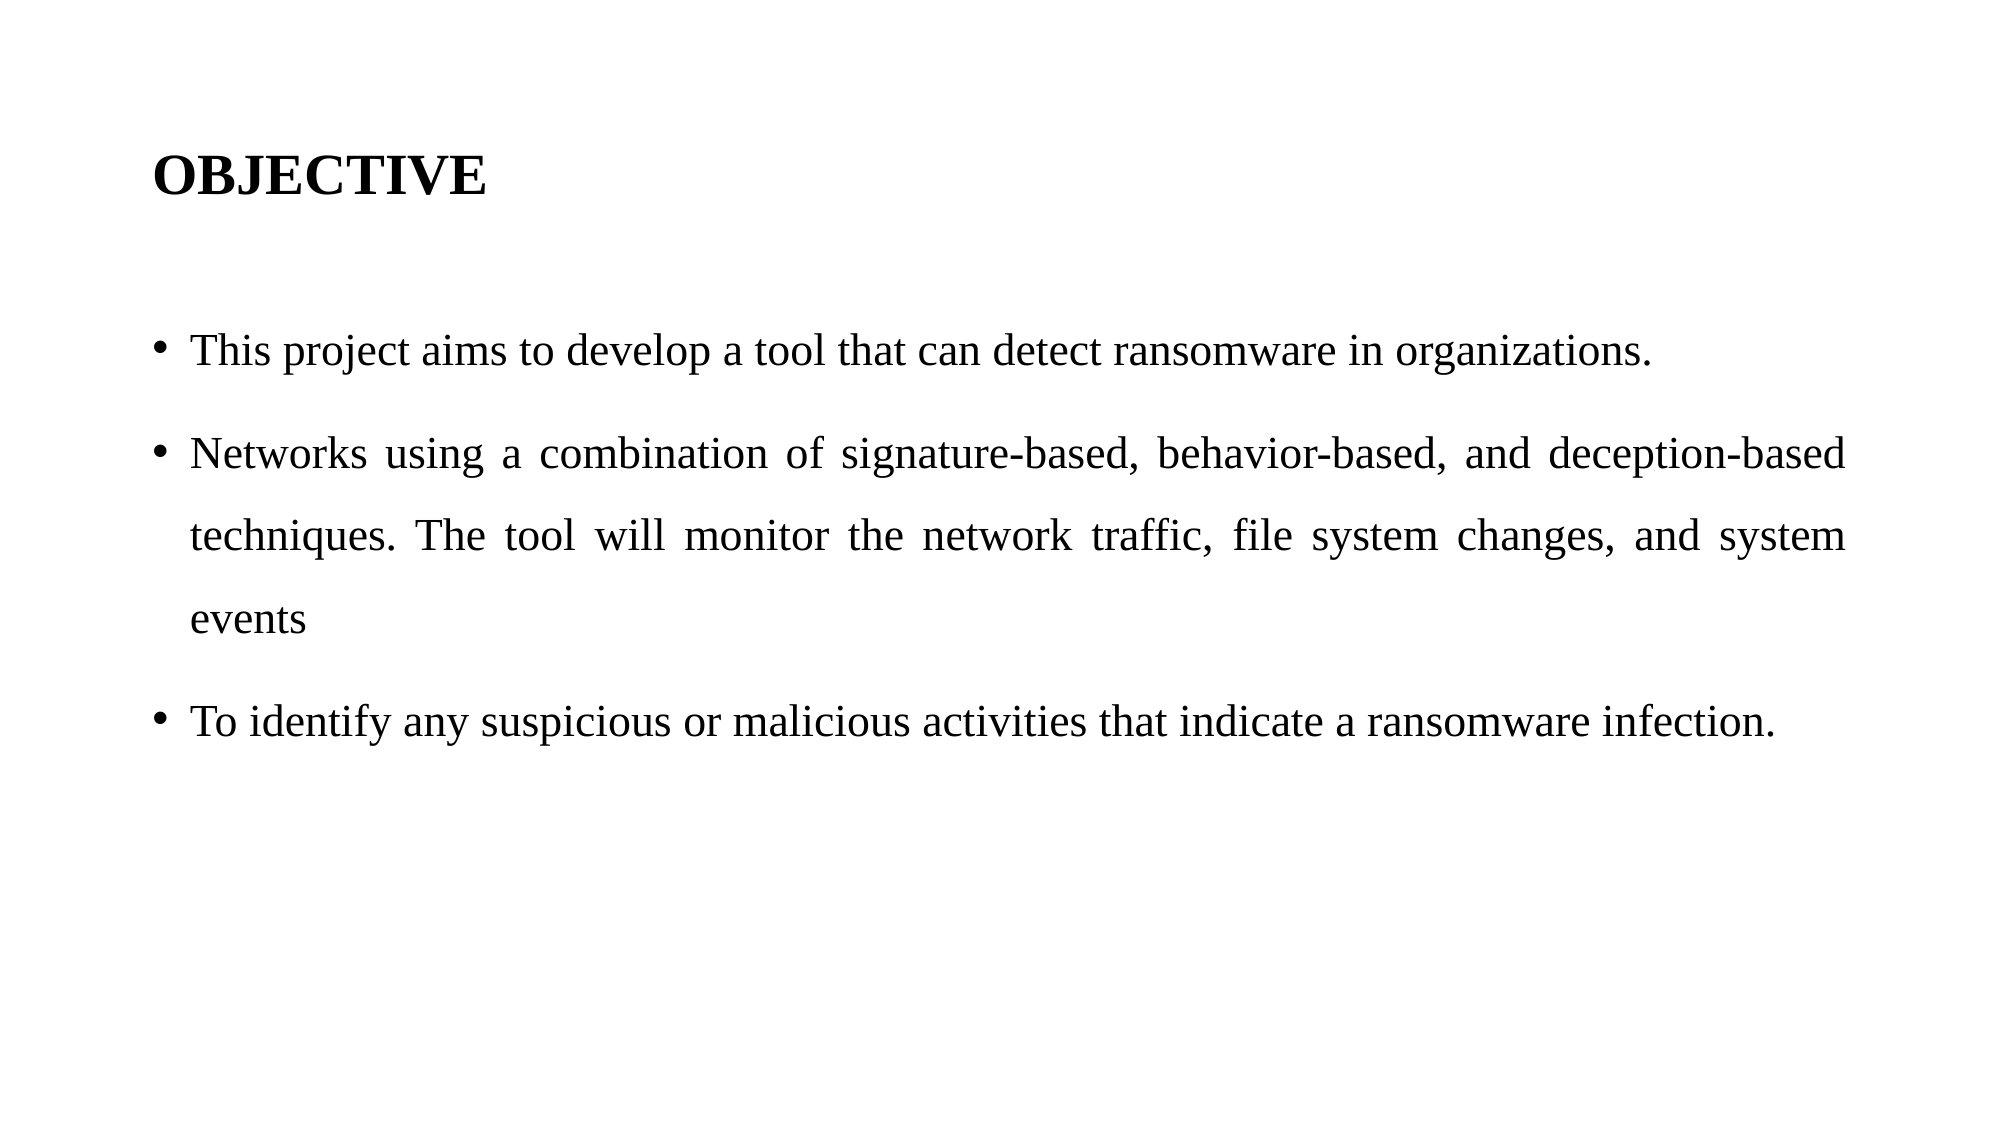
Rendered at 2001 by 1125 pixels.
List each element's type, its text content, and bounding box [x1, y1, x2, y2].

list This project aims to develop a tool that can detect ransomware in organizations. Networks using a combination of signature-based, behavior-based, and deception-based techniques. The tool will monitor the network traffic, file system changes, and system events To identify any suspicious or malicious activities that indicate a ransomware infection. [137, 284, 1863, 999]
title OBJECTIVE [137, 66, 1863, 284]
